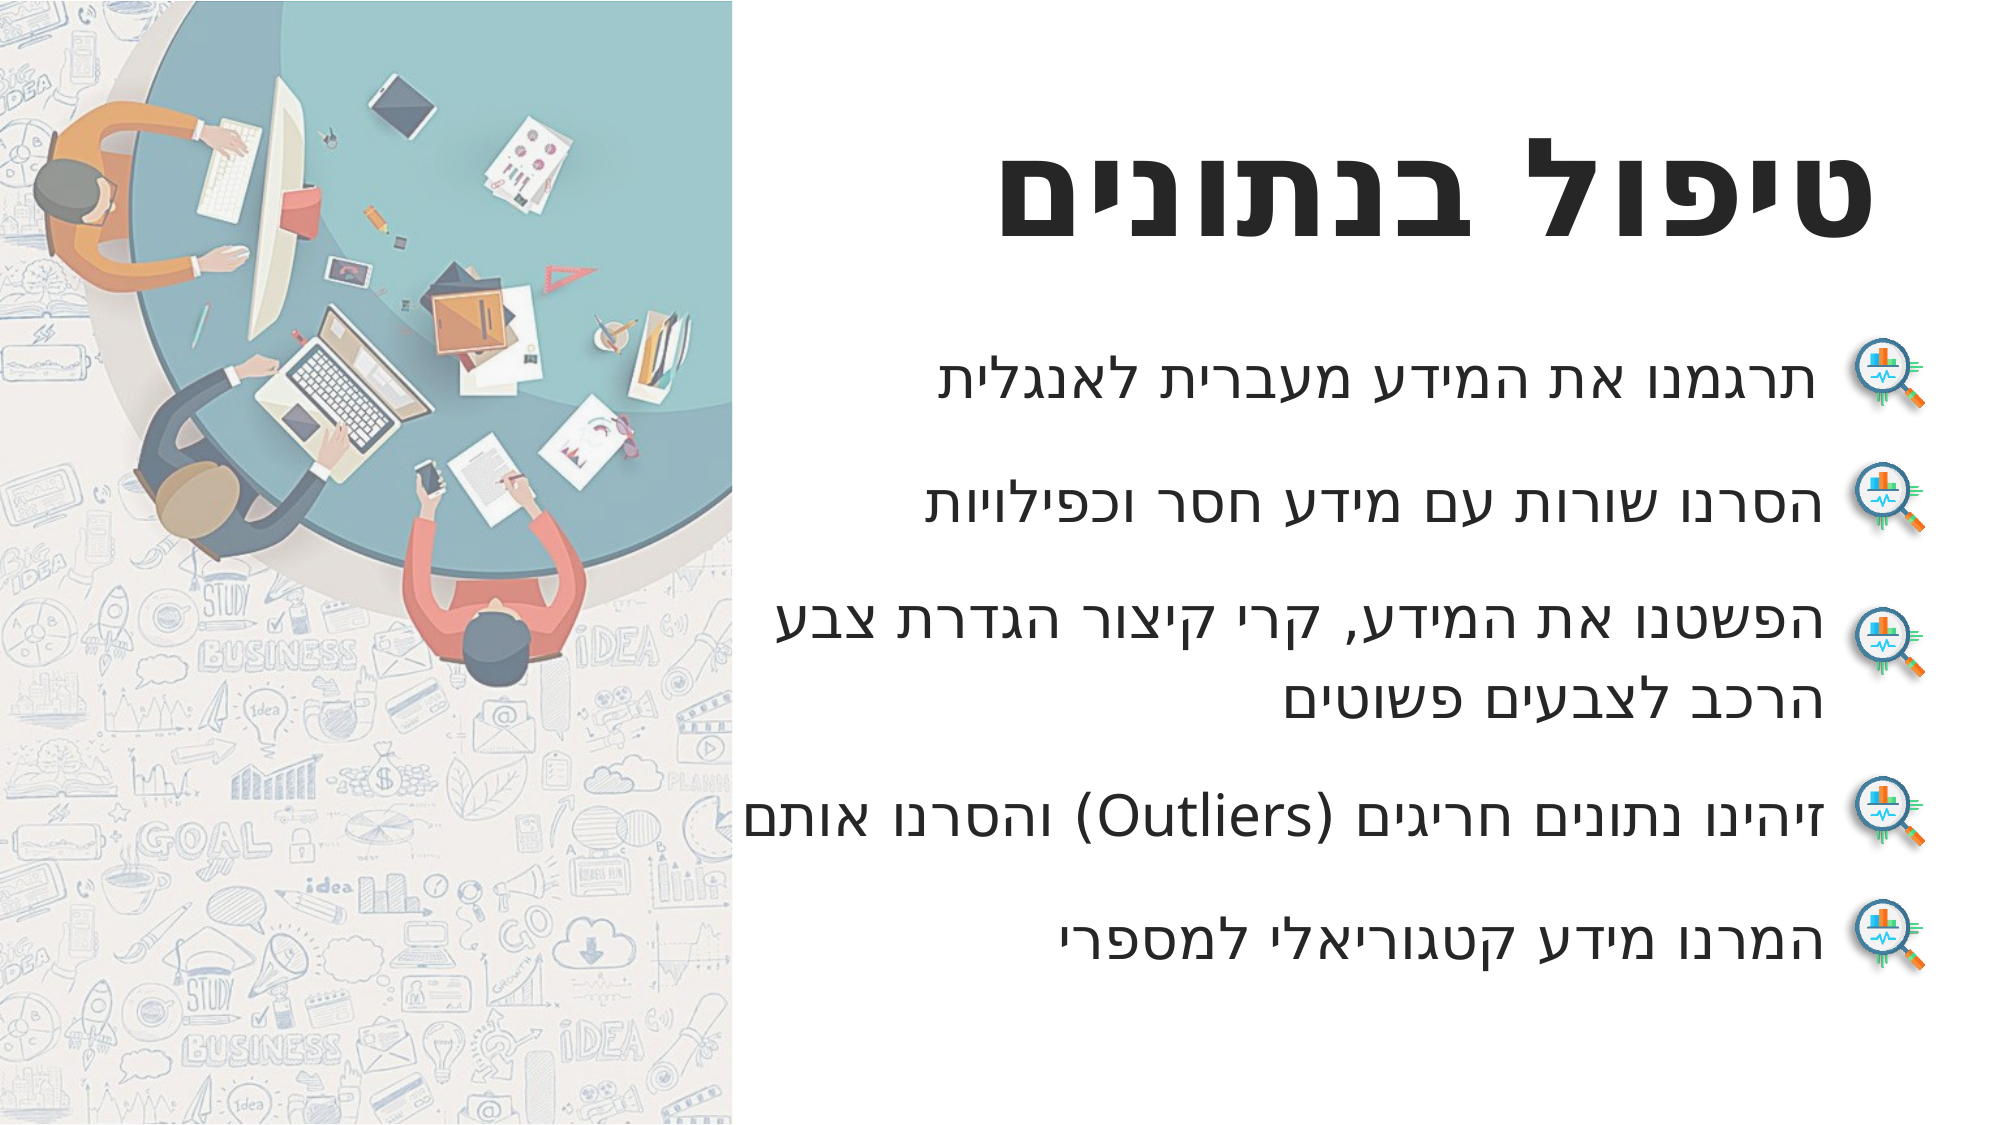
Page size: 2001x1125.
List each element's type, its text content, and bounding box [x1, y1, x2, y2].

picture [1855, 776, 1925, 846]
picture [1855, 899, 1925, 970]
picture [1855, 462, 1925, 532]
text_box הסרנו שורות עם מידע חסר וכפילויות [883, 446, 1842, 542]
picture [1855, 607, 1925, 677]
text_box המרנו מידע קטגוריאלי למספרי [733, 884, 1842, 979]
picture [0, 1, 733, 1124]
text_box הפשטנו את המידע, קרי קיצור הגדרת צבע הרכב לצבעים פשוטים [733, 563, 1842, 738]
picture [1855, 338, 1925, 408]
text_box טיפול בנתונים [972, 68, 1898, 272]
text_box תרגמנו את המידע מעברית לאנגלית [915, 323, 1842, 418]
text_box זיהינו נתונים חריגים (Outliers) והסרנו אותם [733, 760, 1842, 856]
